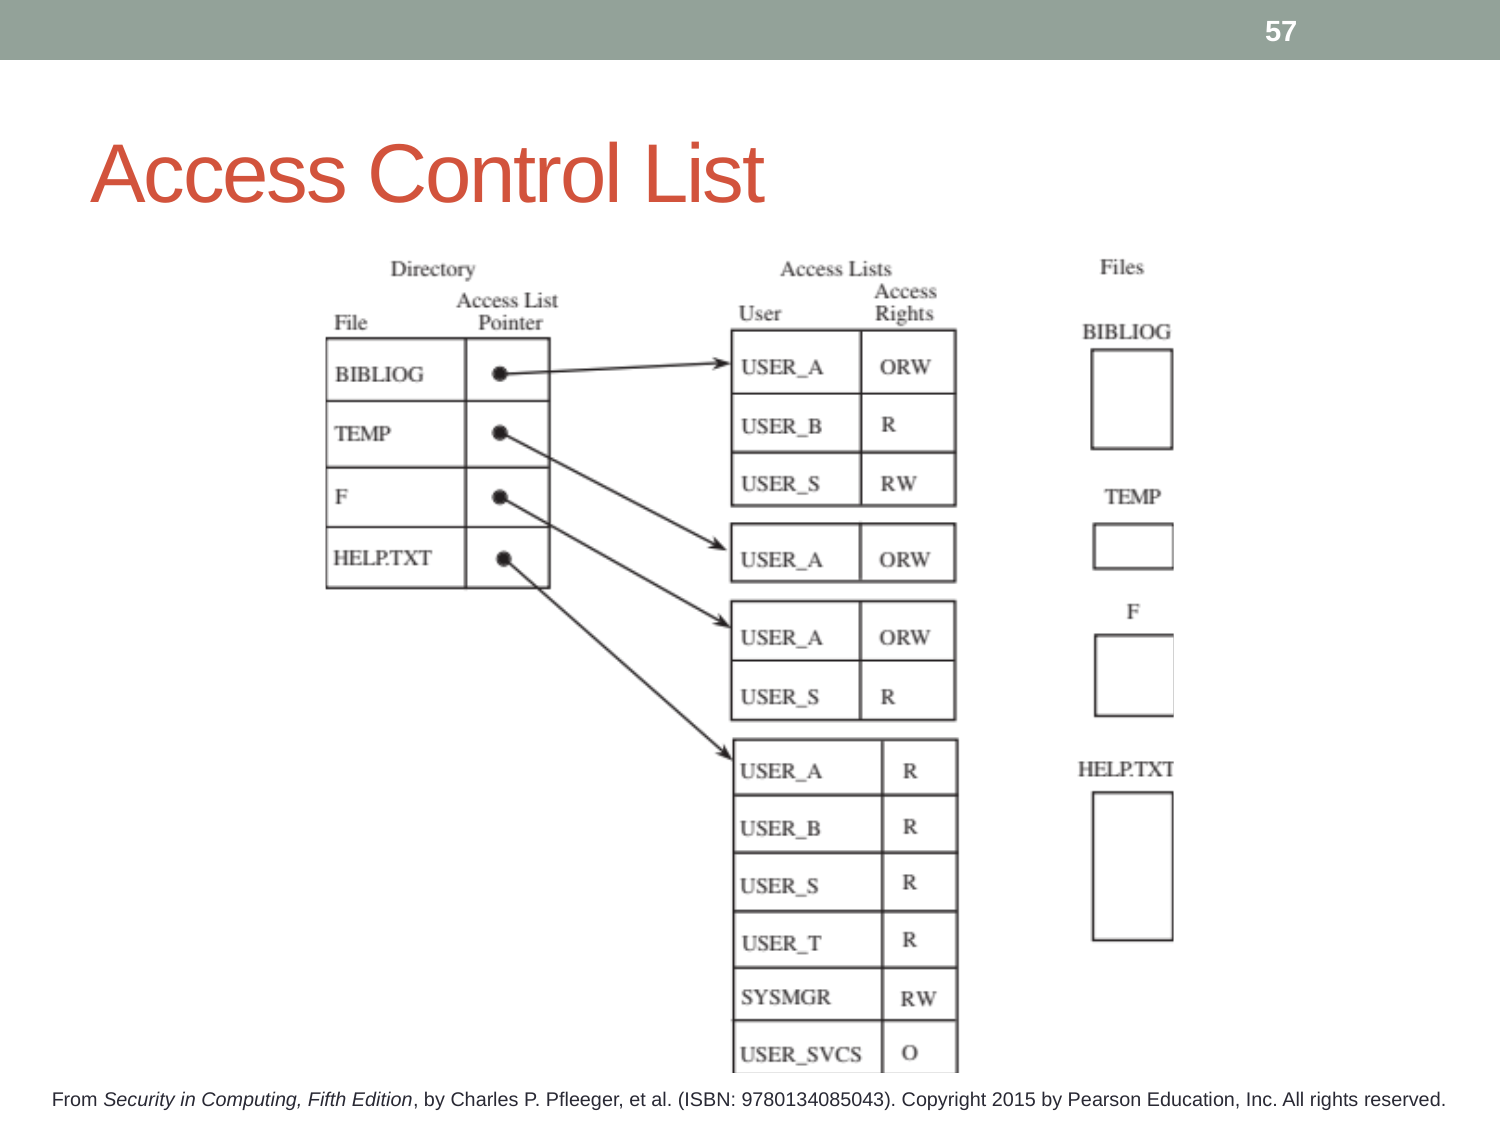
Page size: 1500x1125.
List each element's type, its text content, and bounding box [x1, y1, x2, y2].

picture [325, 256, 1174, 1074]
slide_number 57 [1250, 3, 1425, 57]
footer From Security in Computing, Fifth Edition, by Charles P. Pfleeger, et al. (ISBN: 9780134085043). Copyright 2015 by Pearson Education, Inc. All rights reserved. [0, 1071, 1500, 1125]
title Access Control List [75, 87, 1425, 250]
